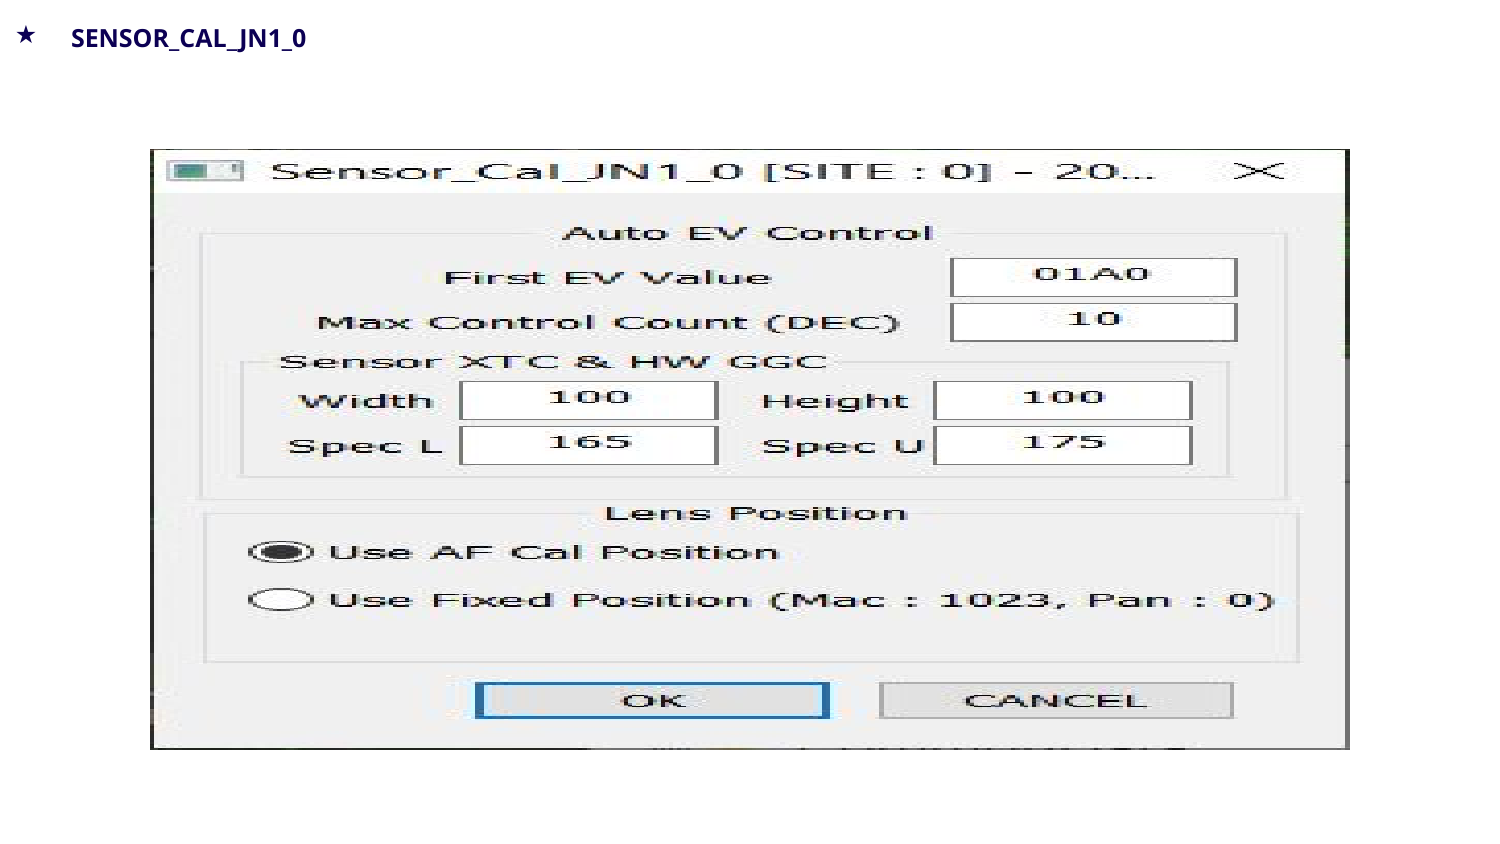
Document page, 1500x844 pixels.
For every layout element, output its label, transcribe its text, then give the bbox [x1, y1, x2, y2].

text_box SENSOR_CAL_JN1_0 [0, 0, 825, 75]
picture [149, 149, 1350, 750]
